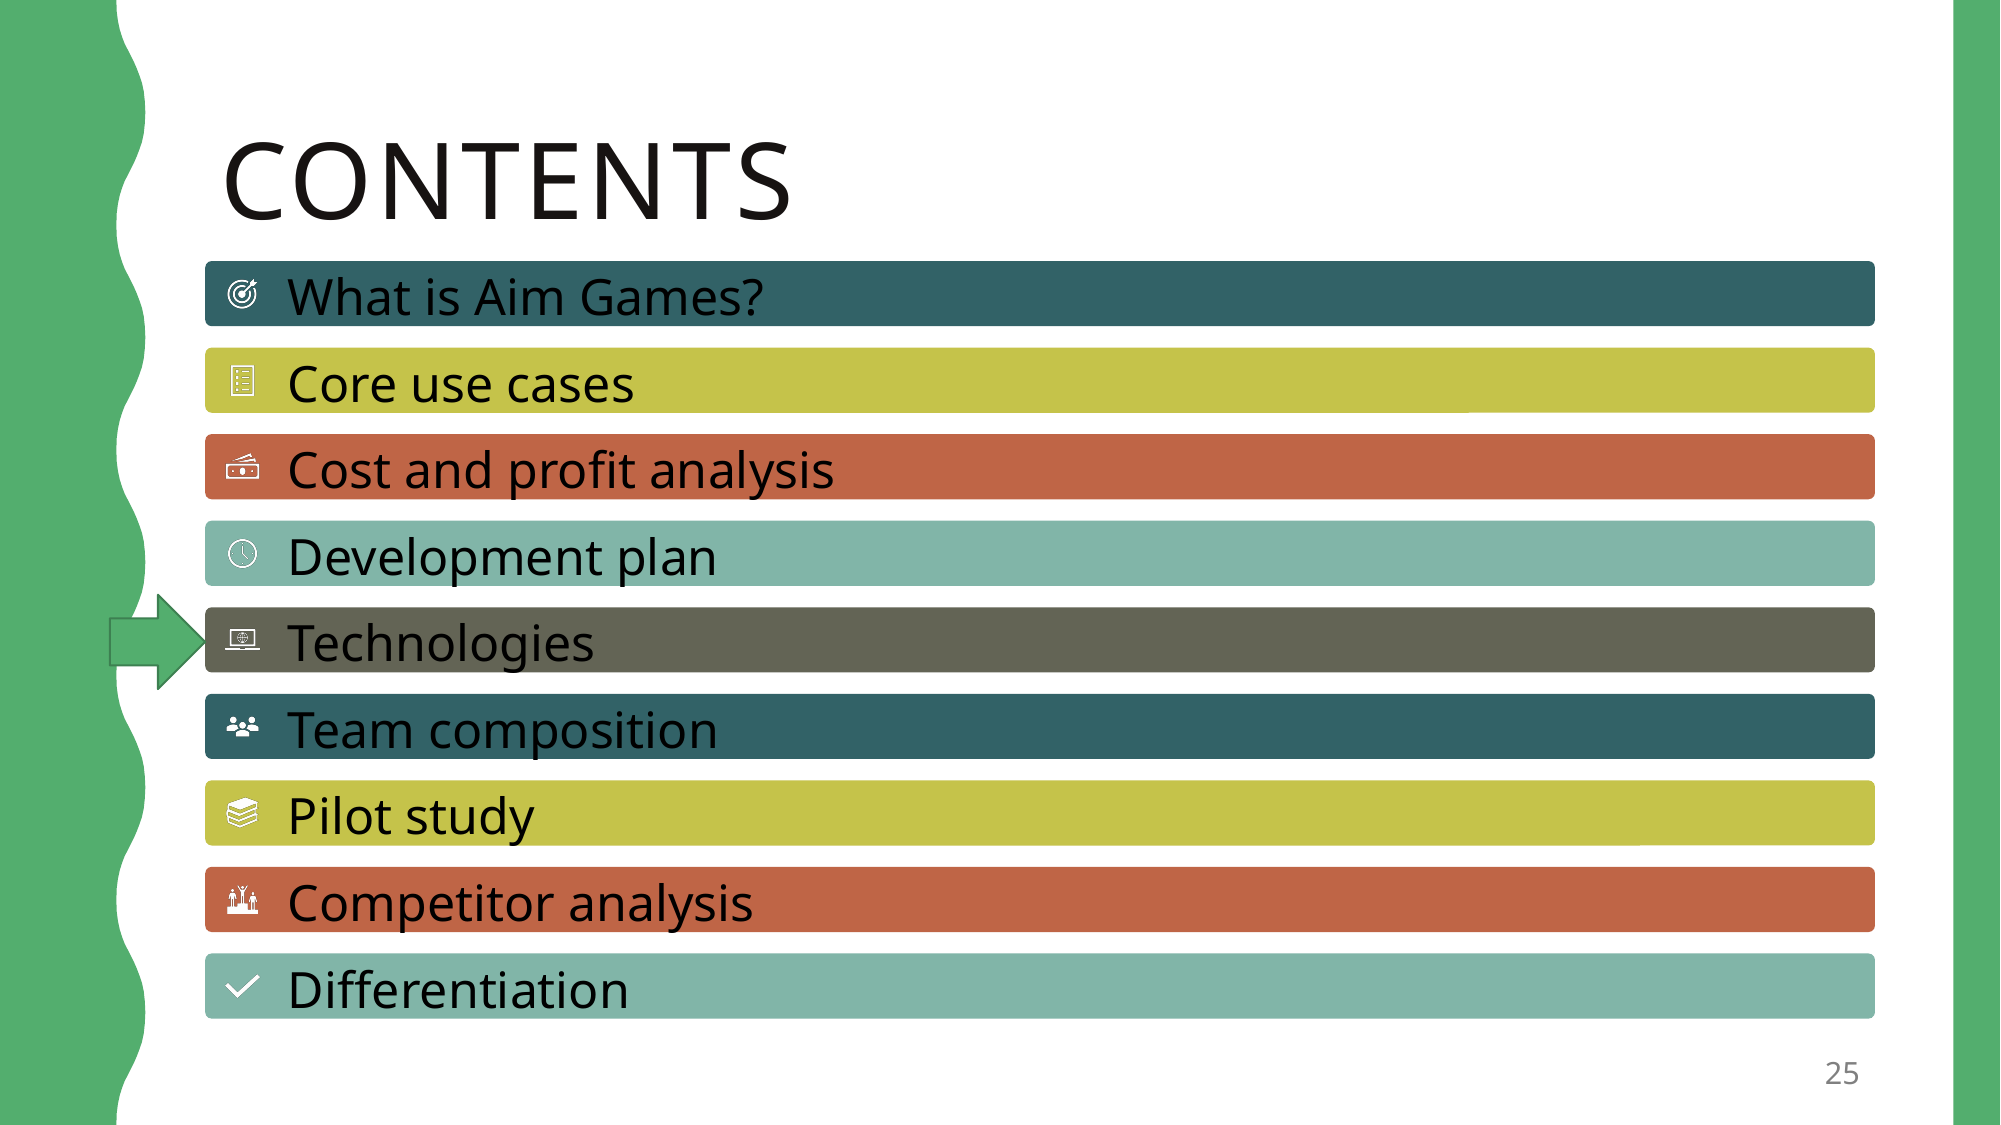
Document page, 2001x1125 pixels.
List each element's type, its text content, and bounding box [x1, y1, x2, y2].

text_box [1952, 0, 2000, 1125]
text_box [108, 593, 205, 691]
text_box [0, 0, 146, 1125]
text_box [117, 0, 1952, 1125]
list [205, 260, 1875, 1024]
title Contents [205, 62, 1875, 260]
slide_number 25 [1412, 1045, 1875, 1103]
